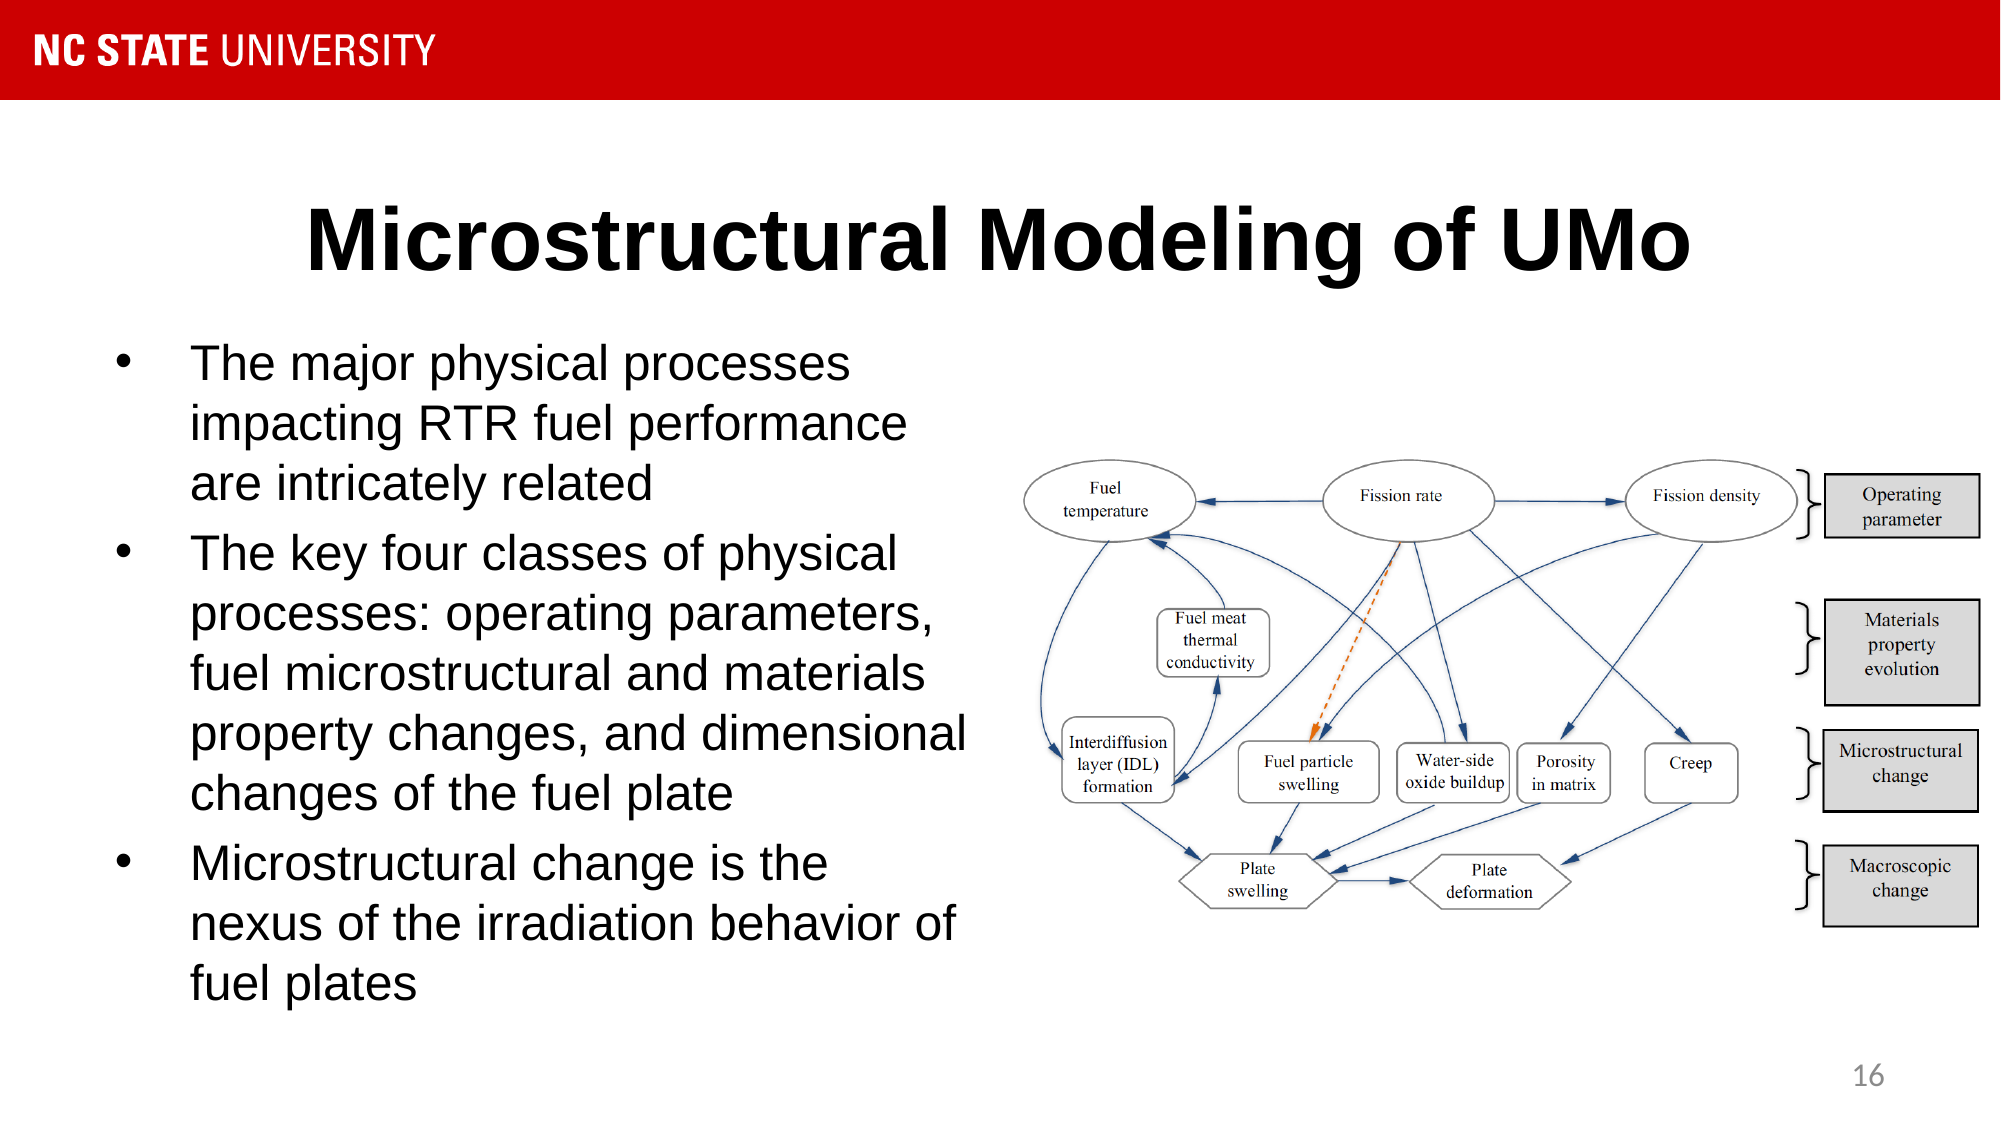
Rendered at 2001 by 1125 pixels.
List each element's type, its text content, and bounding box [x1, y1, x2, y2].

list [1016, 438, 1987, 934]
picture [0, 0, 2001, 100]
list The major physical processes impacting RTR fuel performance are intricately related The key four classes of physical processes: operating parameters, fuel microstructural and materials property changes, and dimensional changes of the fuel plate Microstructural change is the nexus of the irradiation behavior of fuel plates [99, 322, 984, 1005]
slide_number 16 [1433, 1042, 1900, 1103]
title Microstructural Modeling of UMo [99, 147, 1900, 323]
